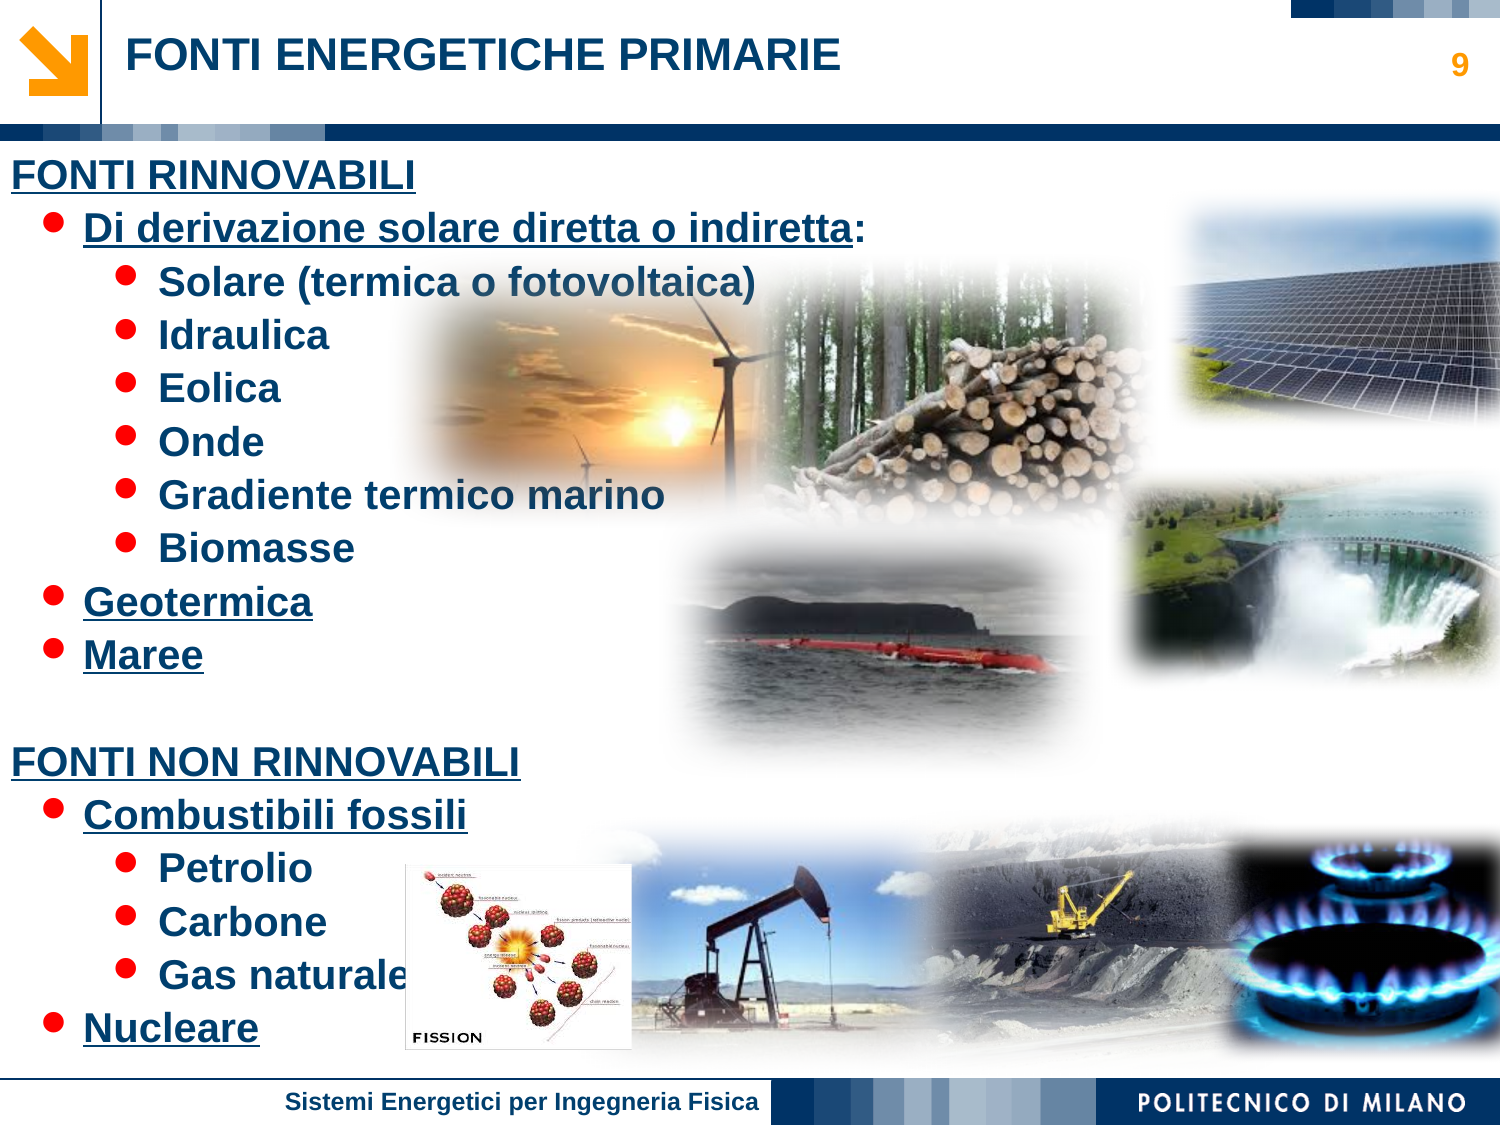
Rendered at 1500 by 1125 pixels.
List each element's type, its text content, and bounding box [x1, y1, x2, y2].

picture [0, 806, 1500, 1125]
picture [0, 0, 1500, 141]
picture [383, 246, 1500, 781]
text_box FONTI RINNOVABILI Di derivazione solare diretta o indiretta: Solare (termica o fotovoltaica) Idraulica Eolica Onde Gradiente termico marino Biomasse Geotermica Maree FONTI NON RINNOVABILI Combustibili fossili Petrolio Carbone Gas naturale Nucleare [10, 153, 1351, 1052]
picture [1162, 187, 1500, 433]
slide_number 9 [1450, 42, 1500, 84]
text_box FONTI ENERGETICHE PRIMARIE [125, 24, 843, 80]
